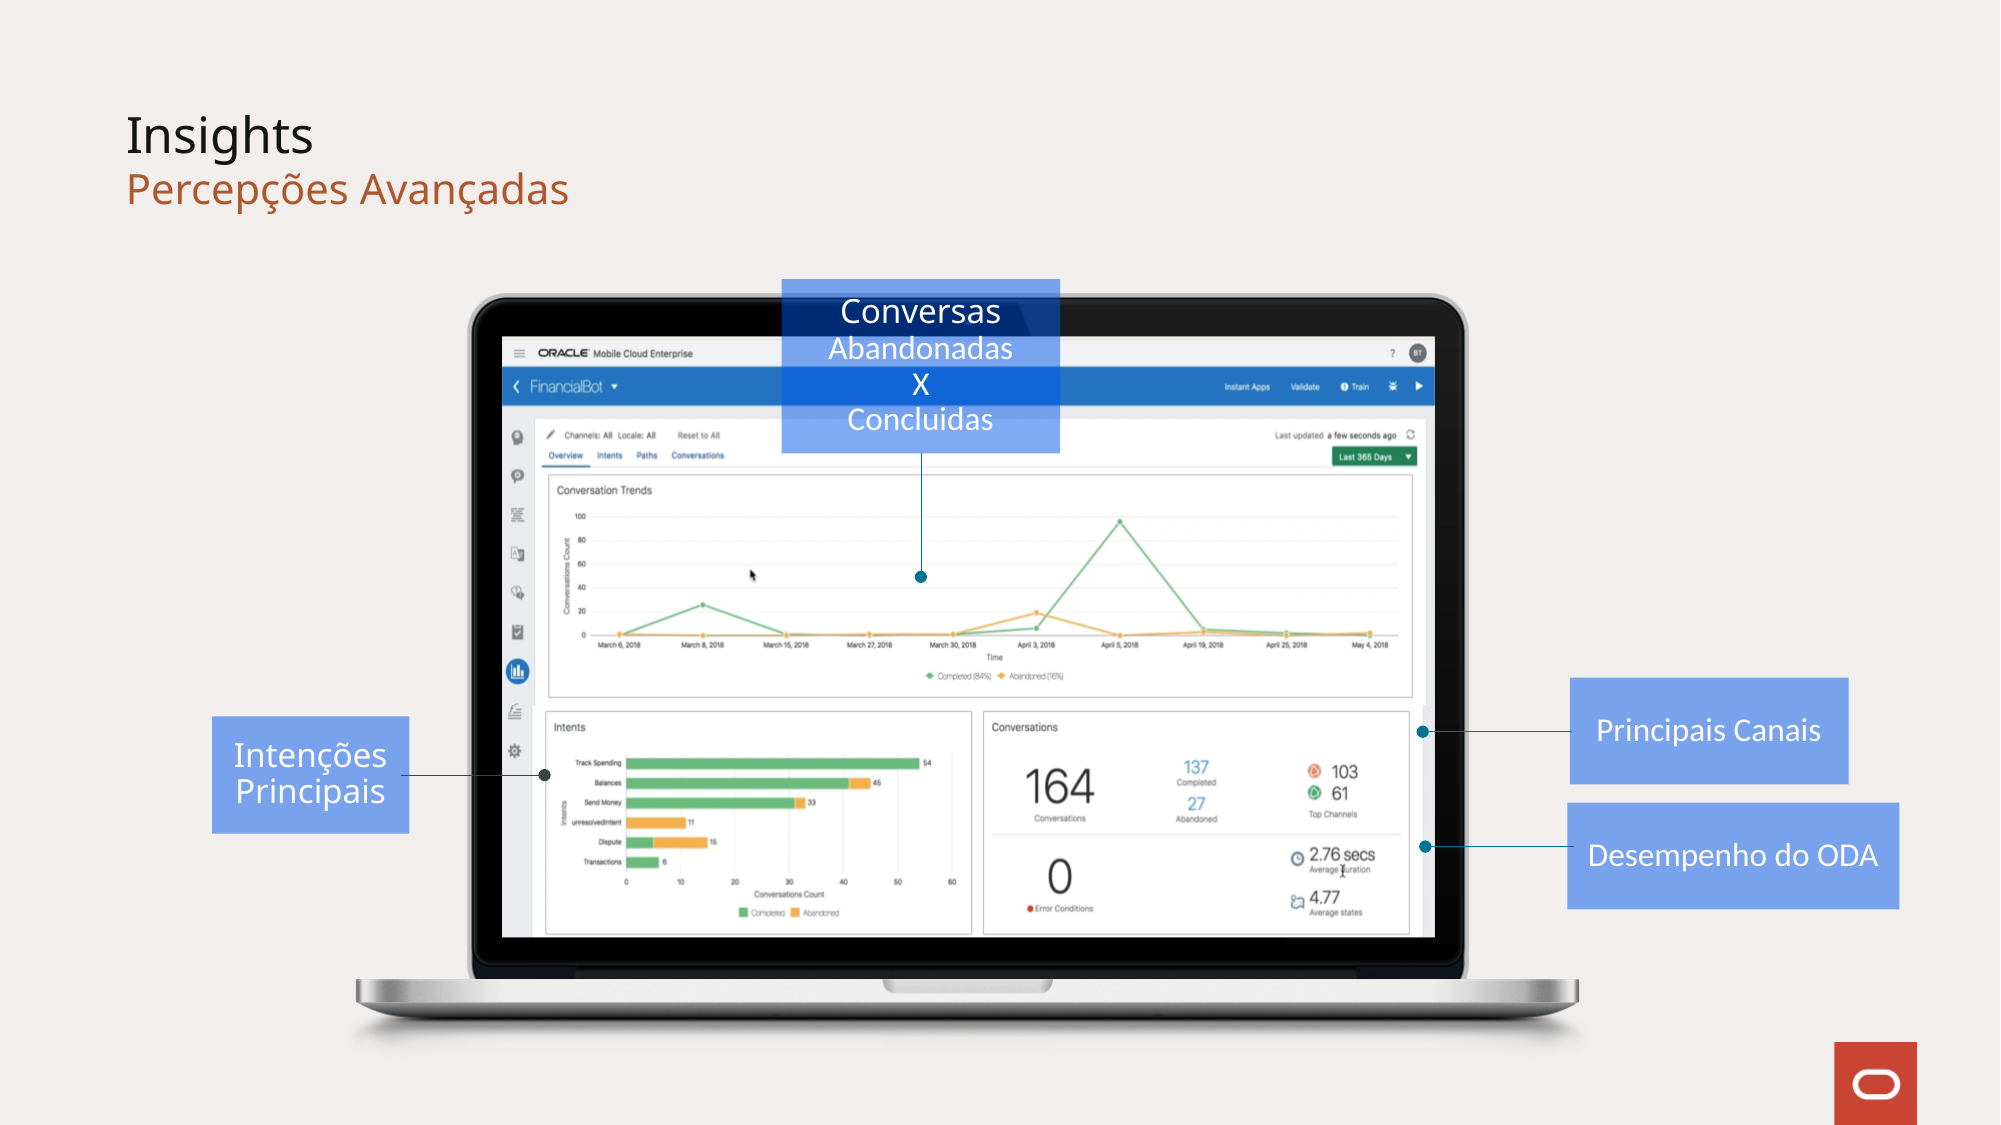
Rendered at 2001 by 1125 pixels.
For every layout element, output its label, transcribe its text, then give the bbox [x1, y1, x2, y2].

text_box Intenções Principais [212, 716, 321, 834]
text_box Desempenho do ODA [1618, 802, 1900, 910]
text_box Principais Canais [1618, 677, 1849, 785]
title Insights [126, 29, 1877, 165]
picture [321, 274, 1618, 1073]
list Percepções Avançadas [125, 166, 1877, 221]
